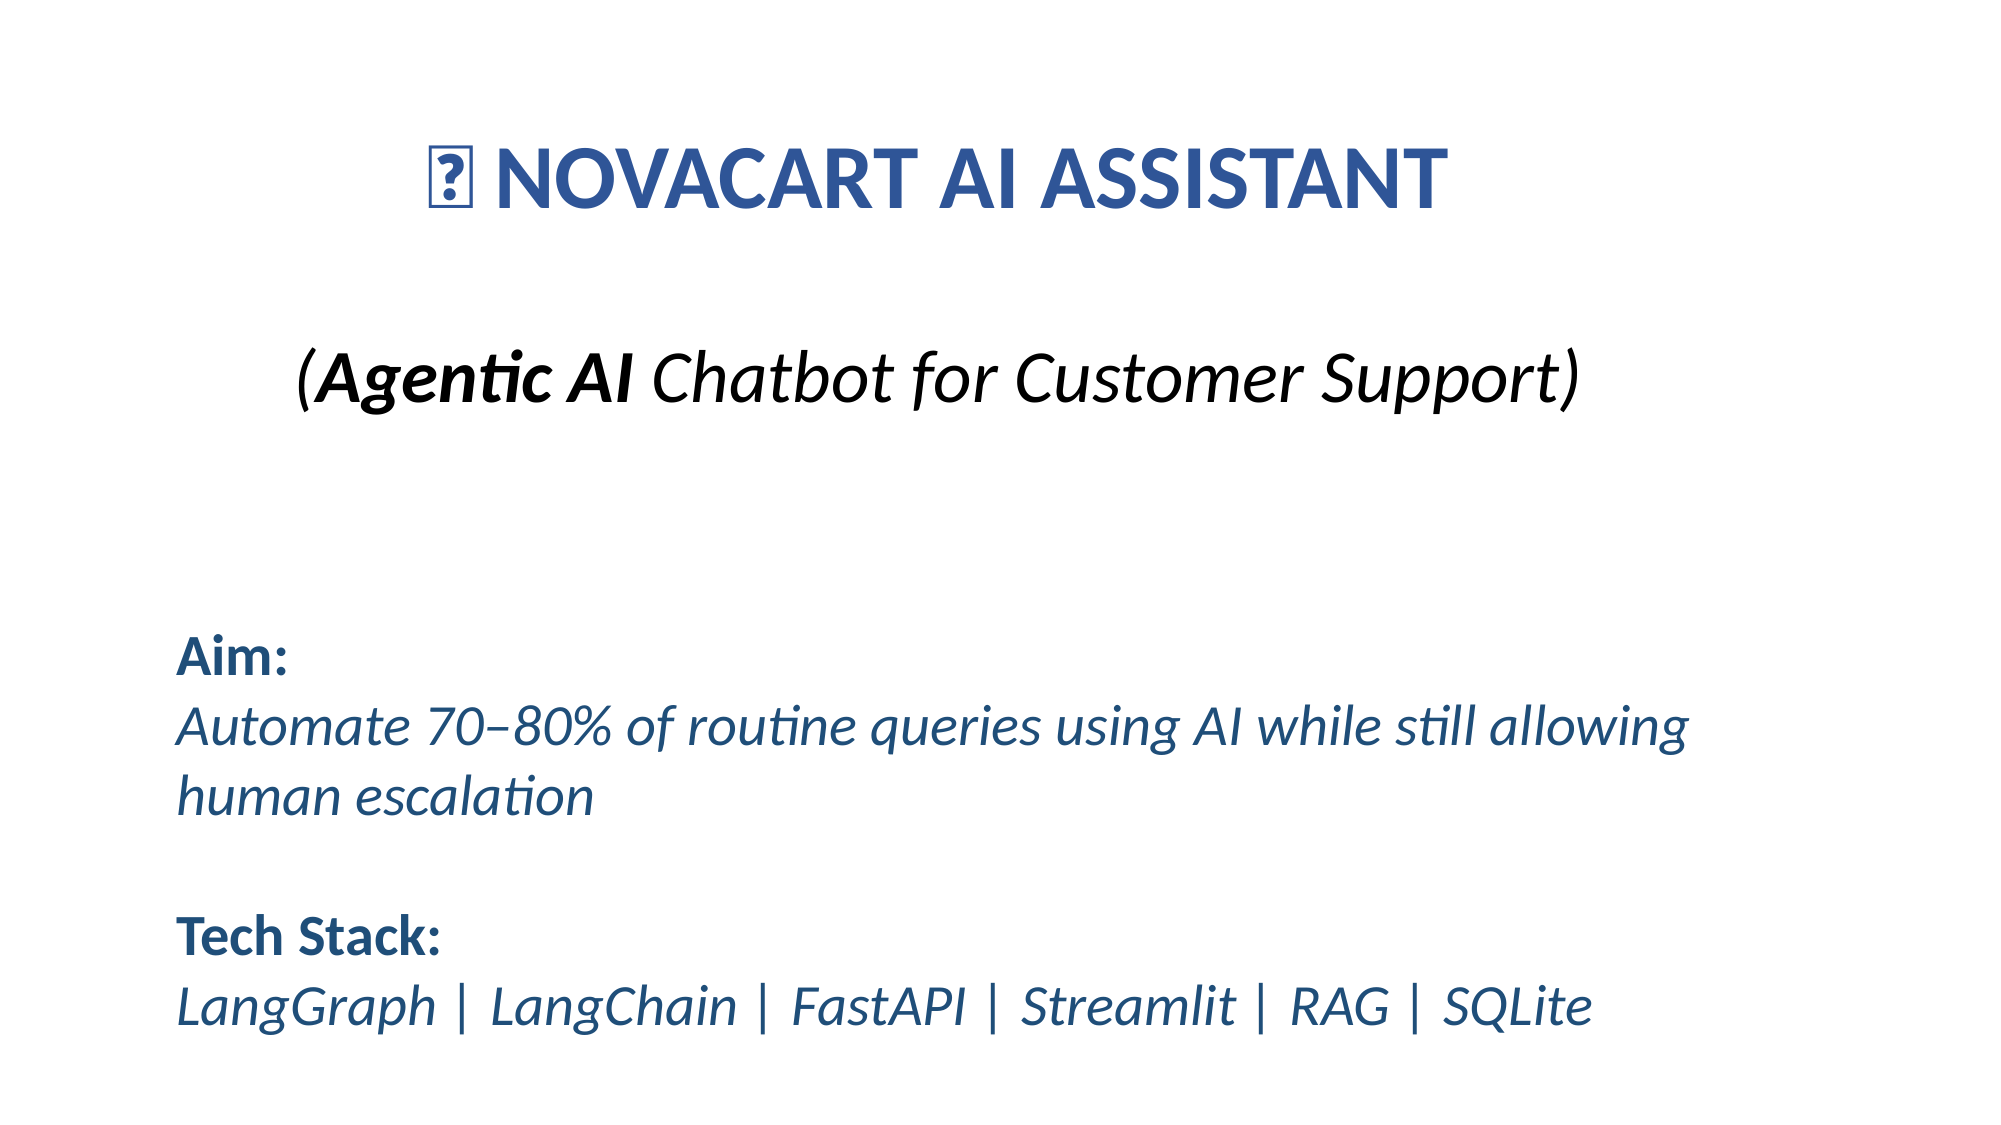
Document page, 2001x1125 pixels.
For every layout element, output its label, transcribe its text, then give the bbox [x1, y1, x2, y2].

text_box 🛒 NovaCart AI Assistant (Agentic AI Chatbot for Customer Support) Aim: Automate 70–80% of routine queries using AI while still allowing human escalation Tech Stack: LangGraph | LangChain | FastAPI | Streamlit | RAG | SQLite [86, 0, 1791, 1125]
